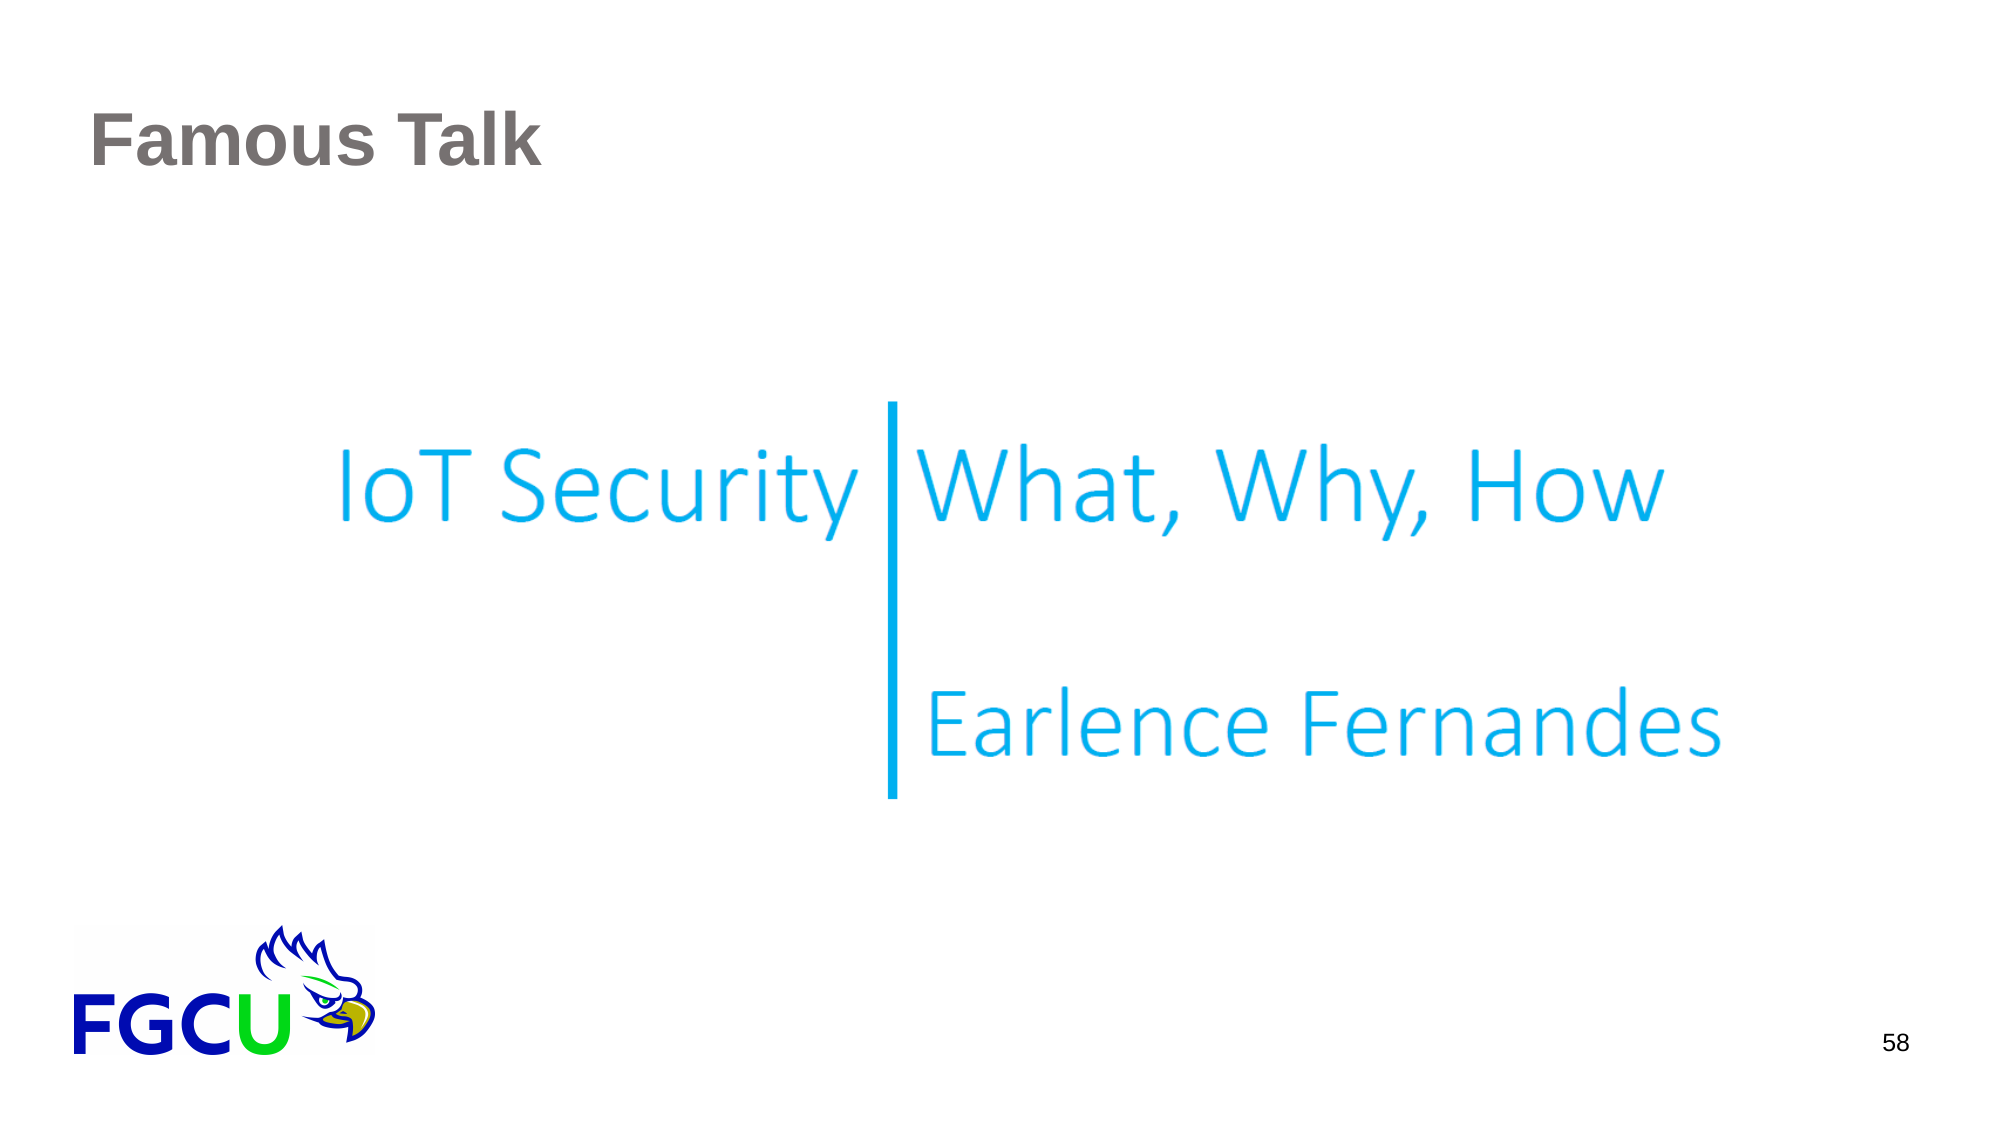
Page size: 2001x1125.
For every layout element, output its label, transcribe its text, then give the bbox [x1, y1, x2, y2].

picture [74, 925, 375, 1055]
slide_number 58 [1484, 1018, 1925, 1064]
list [180, 262, 1820, 900]
title Famous Talk [75, 93, 1925, 215]
